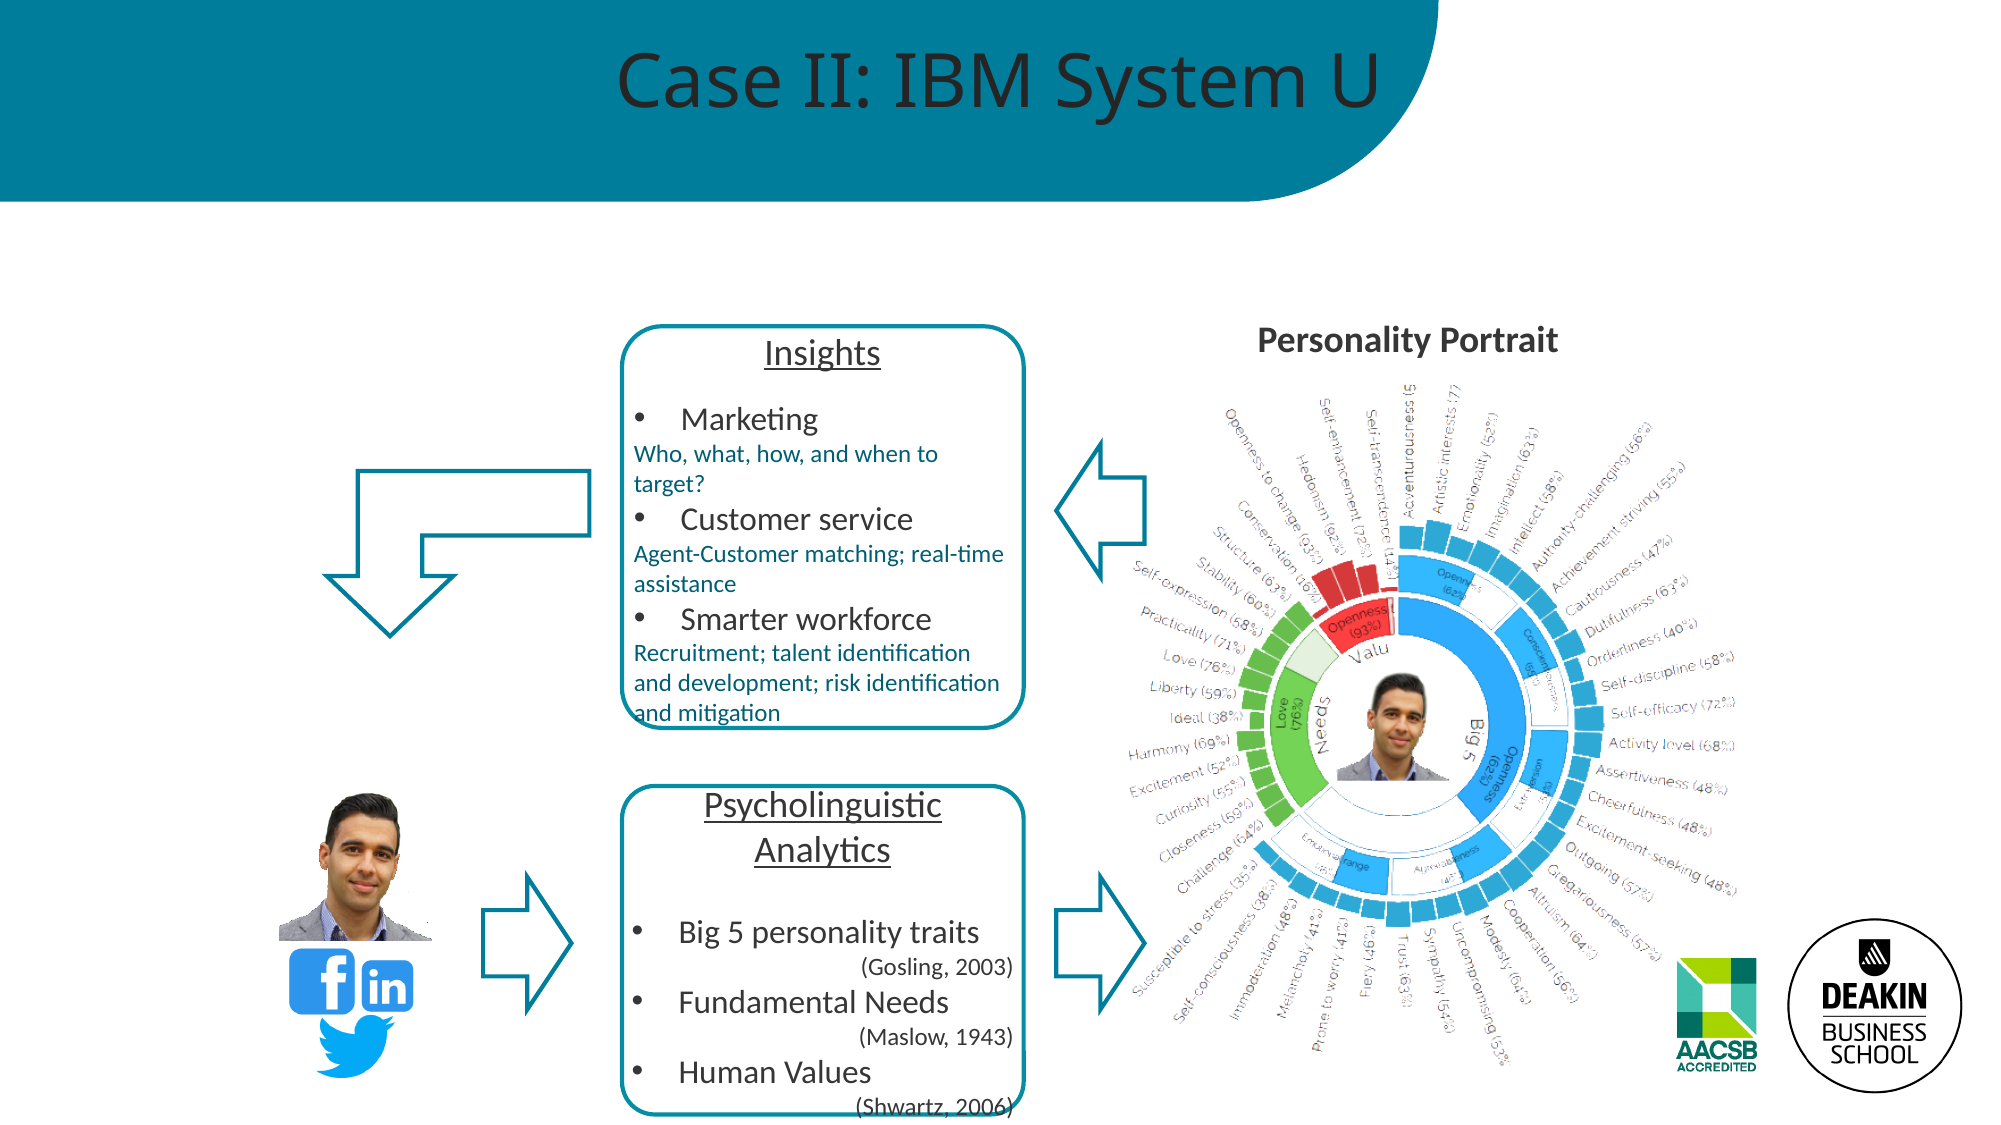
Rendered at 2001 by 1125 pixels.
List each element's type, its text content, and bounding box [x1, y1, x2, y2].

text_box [1035, 307, 1782, 1085]
picture [1761, 892, 1988, 1119]
title Case II: IBM System U [303, 42, 1697, 231]
text_box [482, 873, 573, 1013]
text_box [324, 470, 591, 638]
picture [279, 789, 432, 941]
picture [284, 943, 415, 1083]
text_box Insights Marketing Who, what, how, and when to target? Customer service Agent-Customer matching; real-time assistance Smarter workforce Recruitment; talent identification and development; risk identification and mitigation [620, 325, 1025, 729]
text_box Psycholinguistic Analytics Big 5 personality traits (Gosling, 2003) Fundamental Needs (Maslow, 1943) Human Values (Shwartz, 2006) [620, 784, 1025, 1116]
